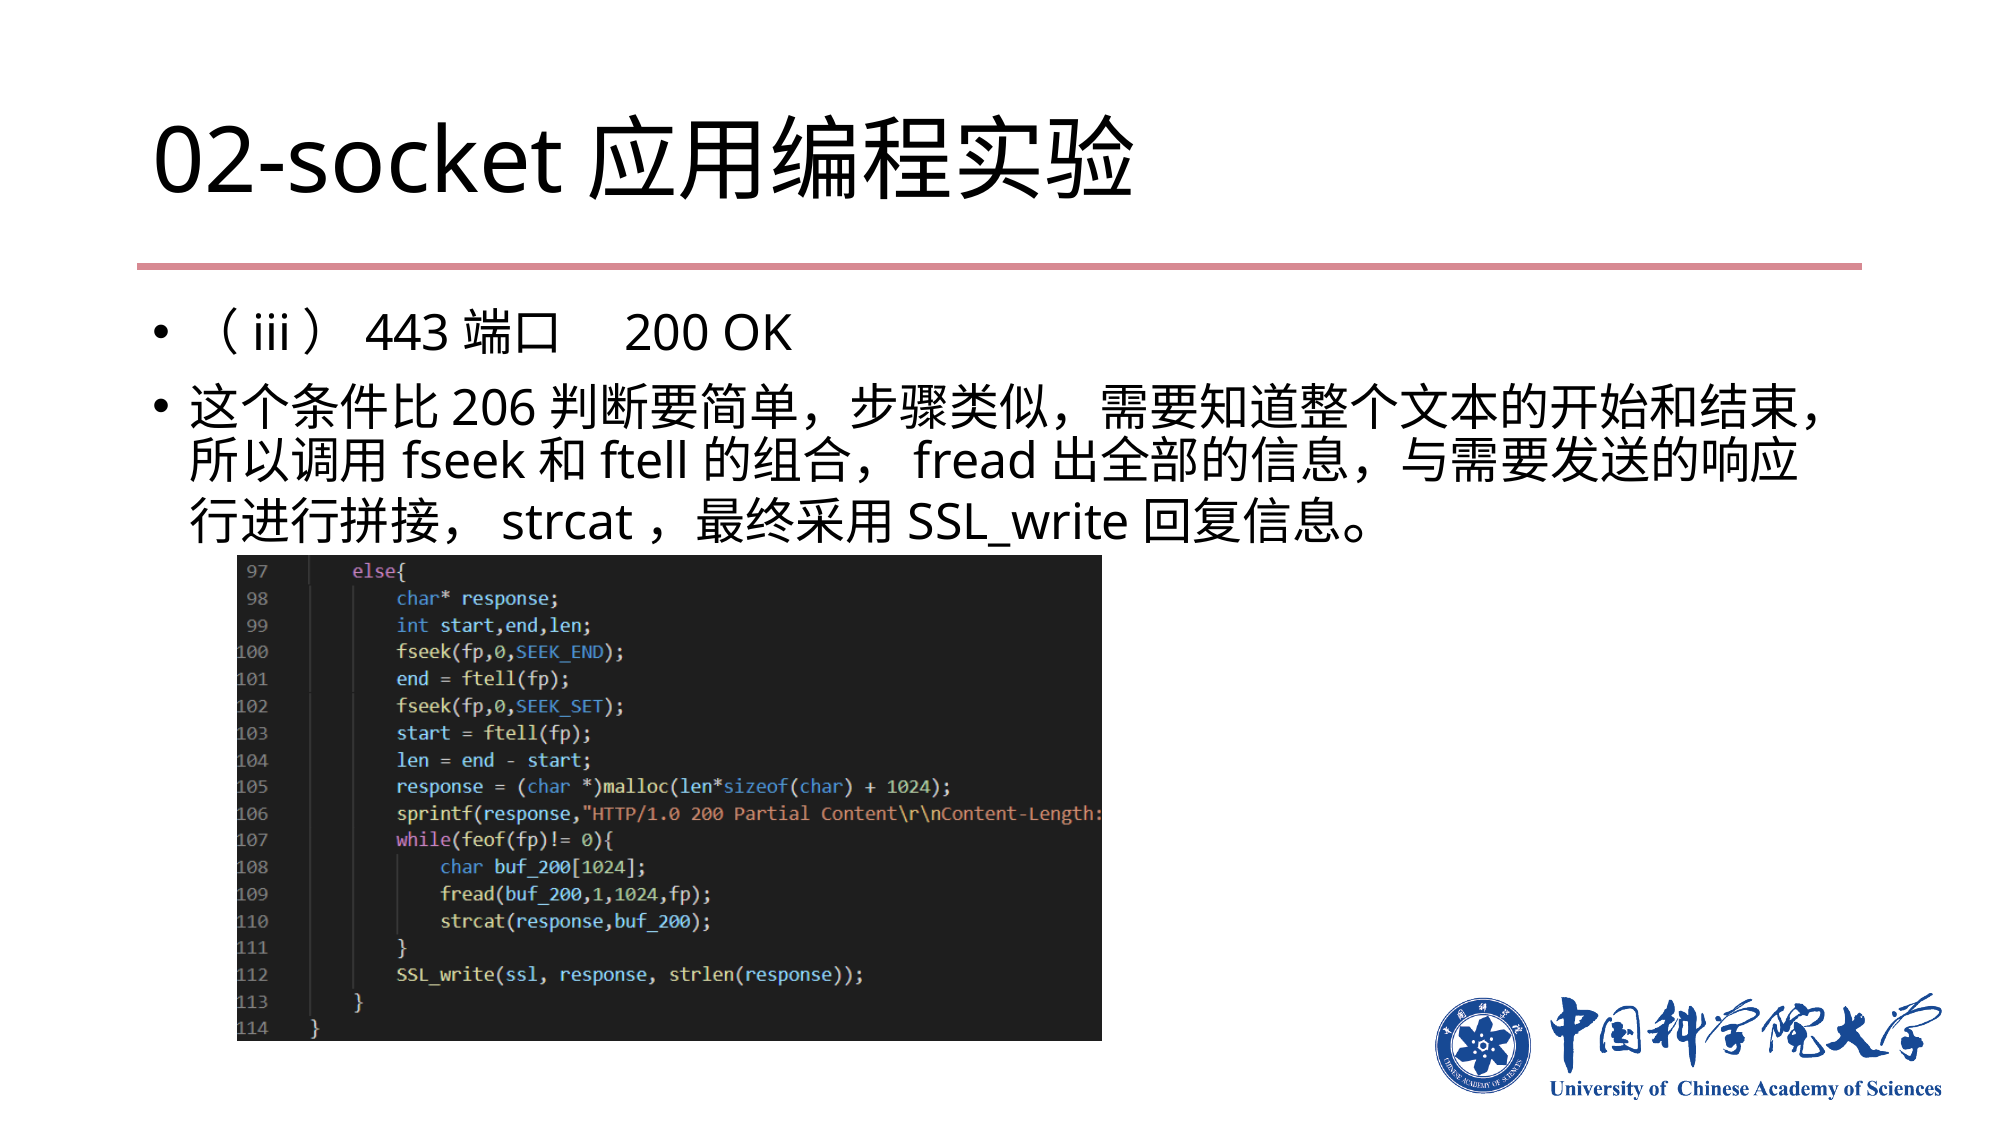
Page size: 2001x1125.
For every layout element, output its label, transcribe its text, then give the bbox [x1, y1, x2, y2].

picture [1435, 993, 1942, 1100]
title 02-socket应用编程实验 [137, 59, 1863, 267]
picture [237, 555, 1102, 1041]
list （iii）443端口 200 OK 这个条件比206判断要简单，步骤类似，需要知道整个文本的开始和结束，所以调用fseek和ftell的组合，fread出全部的信息，与需要发送的响应行进行拼接，strcat，最终采用SSL_write回复信息。 [137, 299, 1863, 1014]
